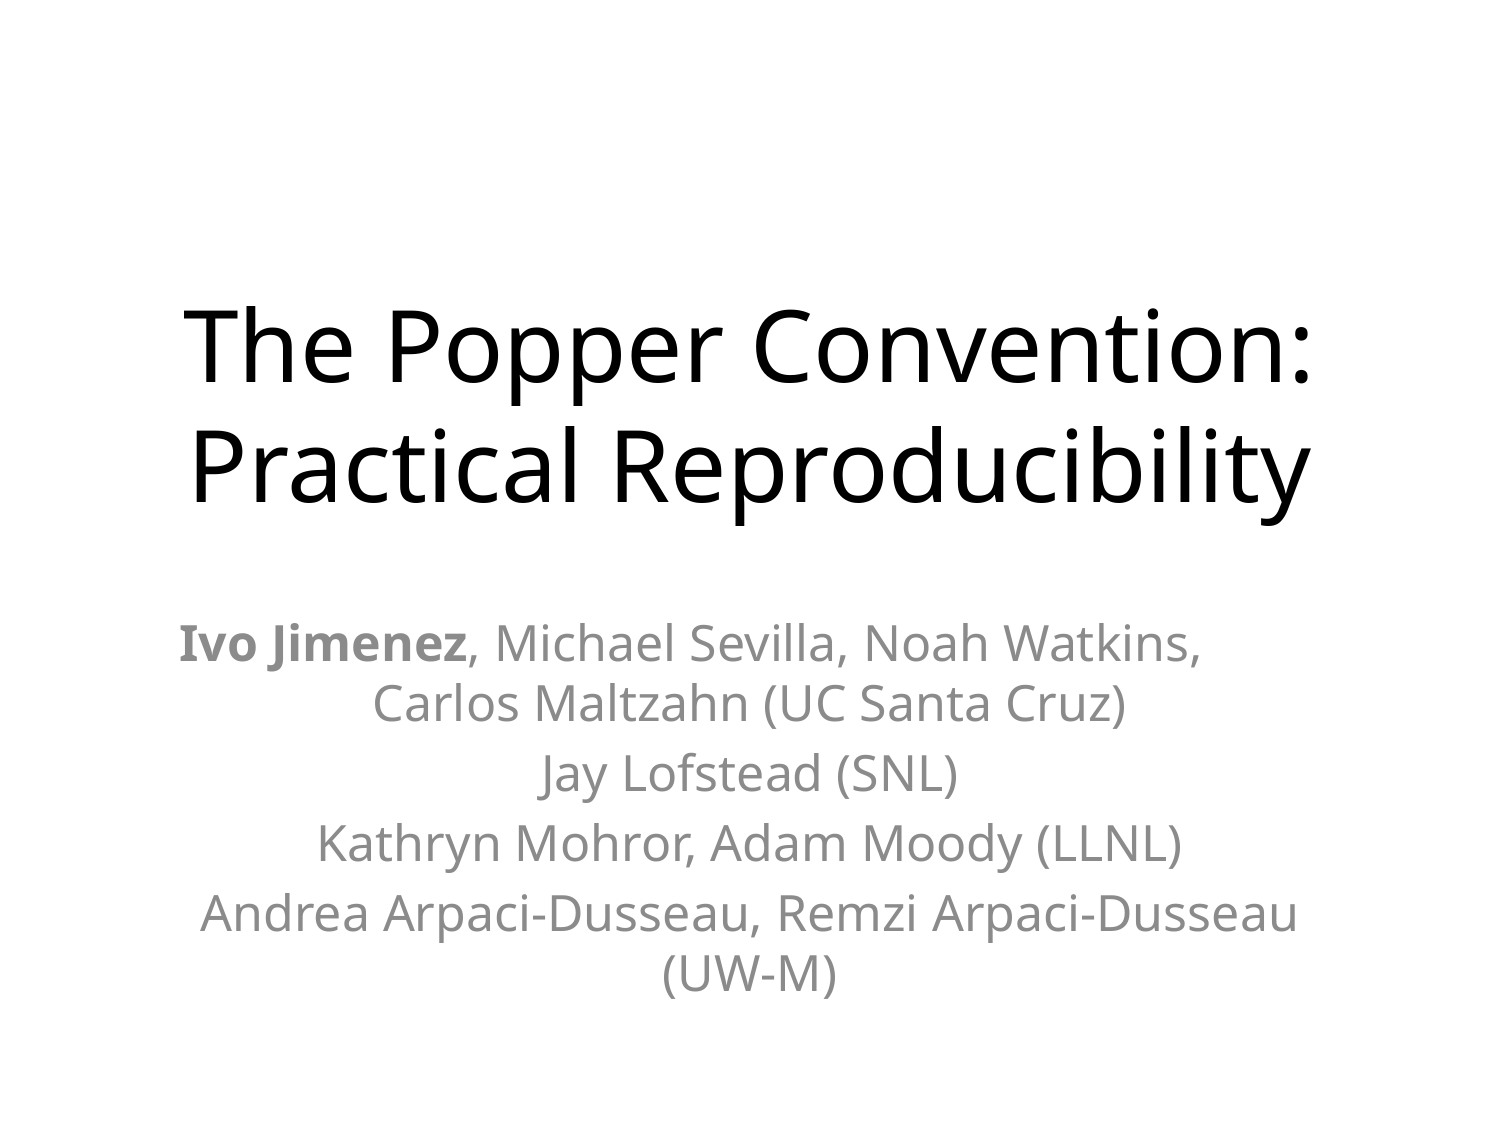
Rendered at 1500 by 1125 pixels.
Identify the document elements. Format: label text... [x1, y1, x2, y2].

subtitle Ivo Jimenez, Michael Sevilla, Noah Watkins, Carlos Maltzahn (UC Santa Cruz) Jay Lofstead (SNL) Kathryn Mohror, Adam Moody (LLNL) Andrea Arpaci-Dusseau, Remzi Arpaci-Dusseau (UW-M) [150, 604, 1350, 1104]
title The Popper Convention: Practical Reproducibility [112, 214, 1388, 591]
